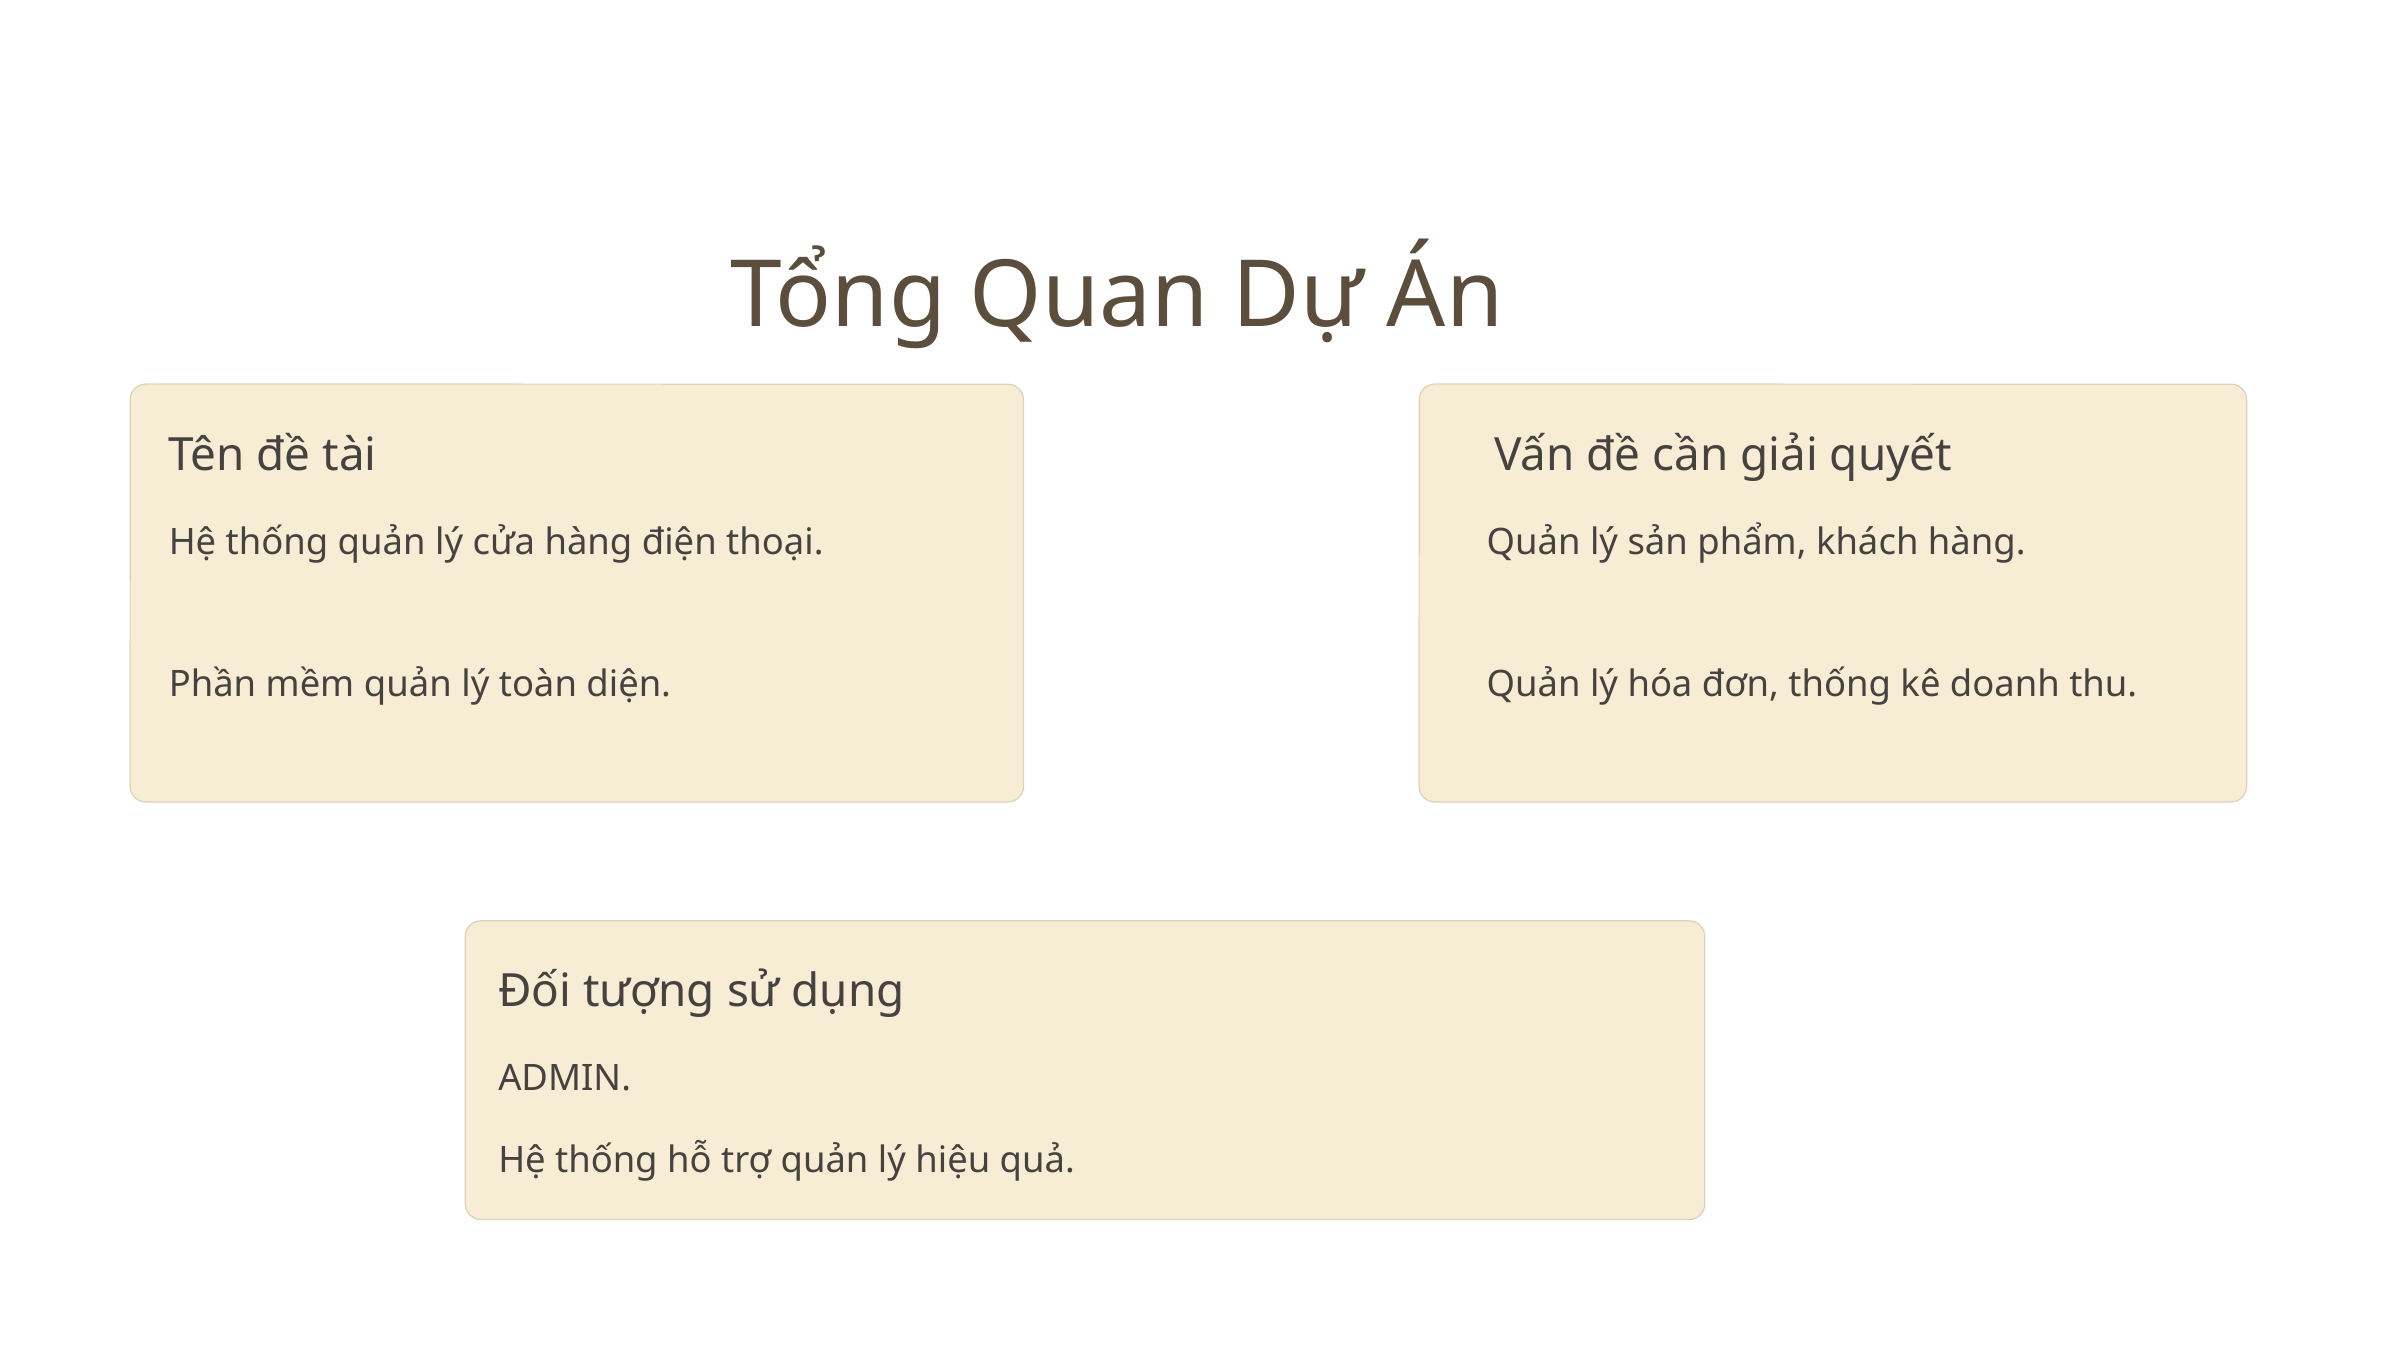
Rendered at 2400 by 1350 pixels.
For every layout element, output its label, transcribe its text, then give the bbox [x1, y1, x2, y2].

text_box Quản lý hóa đơn, thống kê doanh thu. [1486, 644, 2209, 764]
text_box Hệ thống hỗ trợ quản lý hiệu quả. [498, 1120, 1661, 1180]
text_box [130, 384, 1024, 802]
text_box Hệ thống quản lý cửa hàng điện thoại. [168, 502, 948, 622]
text_box Tên đề tài [168, 422, 860, 481]
text_box [465, 920, 1705, 1220]
text_box [1419, 384, 2247, 802]
text_box Tổng Quan Dự Án [730, 229, 1661, 346]
text_box Vấn đề cần giải quyết [1494, 422, 2188, 481]
text_box Phần mềm quản lý toàn diện. [168, 644, 948, 704]
text_box ADMIN. [498, 1038, 1661, 1098]
text_box Đối tượng sử dụng [498, 957, 964, 1017]
text_box Quản lý sản phẩm, khách hàng. [1486, 502, 2209, 622]
